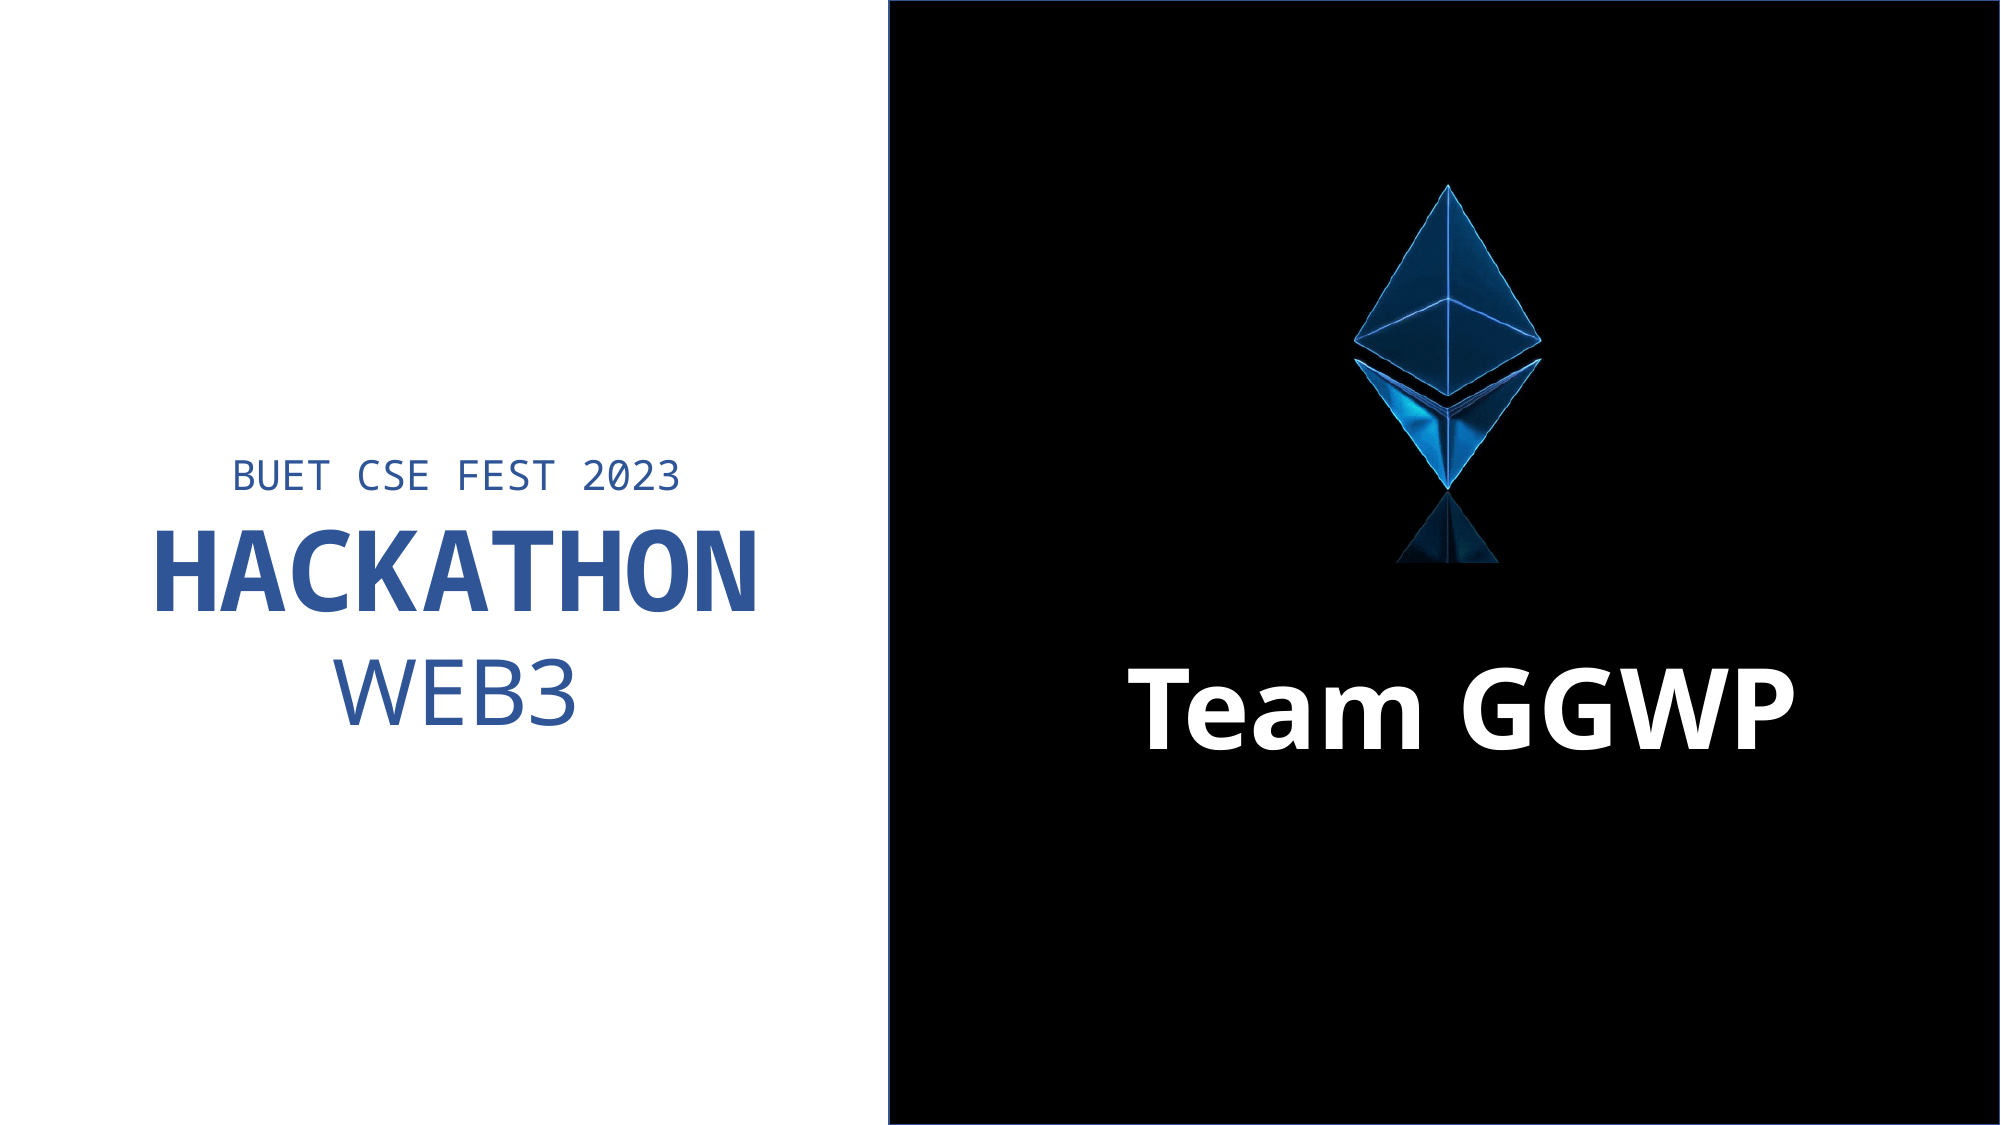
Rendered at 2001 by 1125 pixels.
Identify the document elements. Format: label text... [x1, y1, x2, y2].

text_box BUET CSE FEST 2023 HACKATHON WEB3 [104, 441, 808, 752]
text_box Team GGWP [1092, 562, 1834, 780]
text_box [888, 0, 2000, 1125]
picture [1223, 120, 1666, 563]
